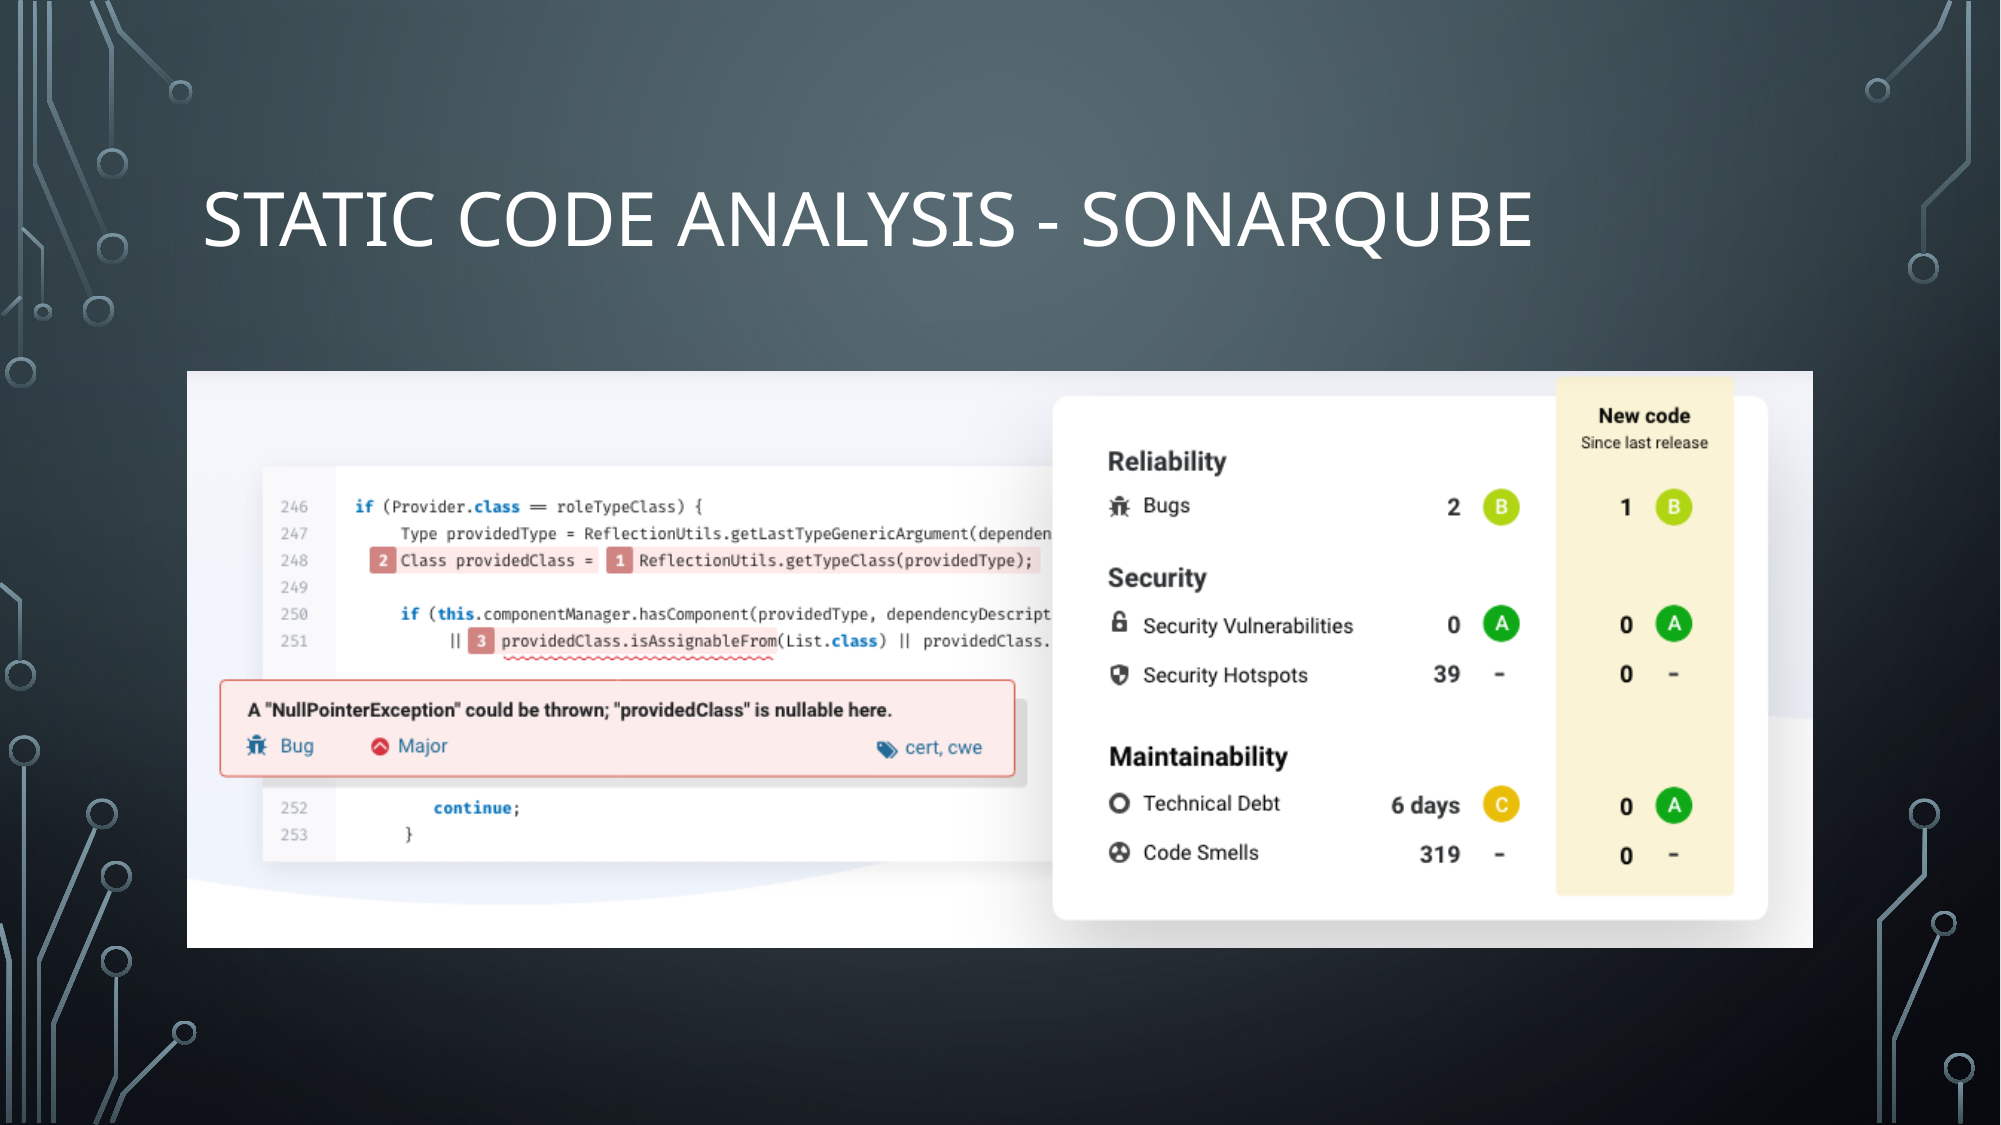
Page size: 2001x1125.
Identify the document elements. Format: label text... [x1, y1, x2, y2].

title Static Code Analysis - Sonarqube [187, 101, 1813, 344]
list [186, 371, 1813, 948]
